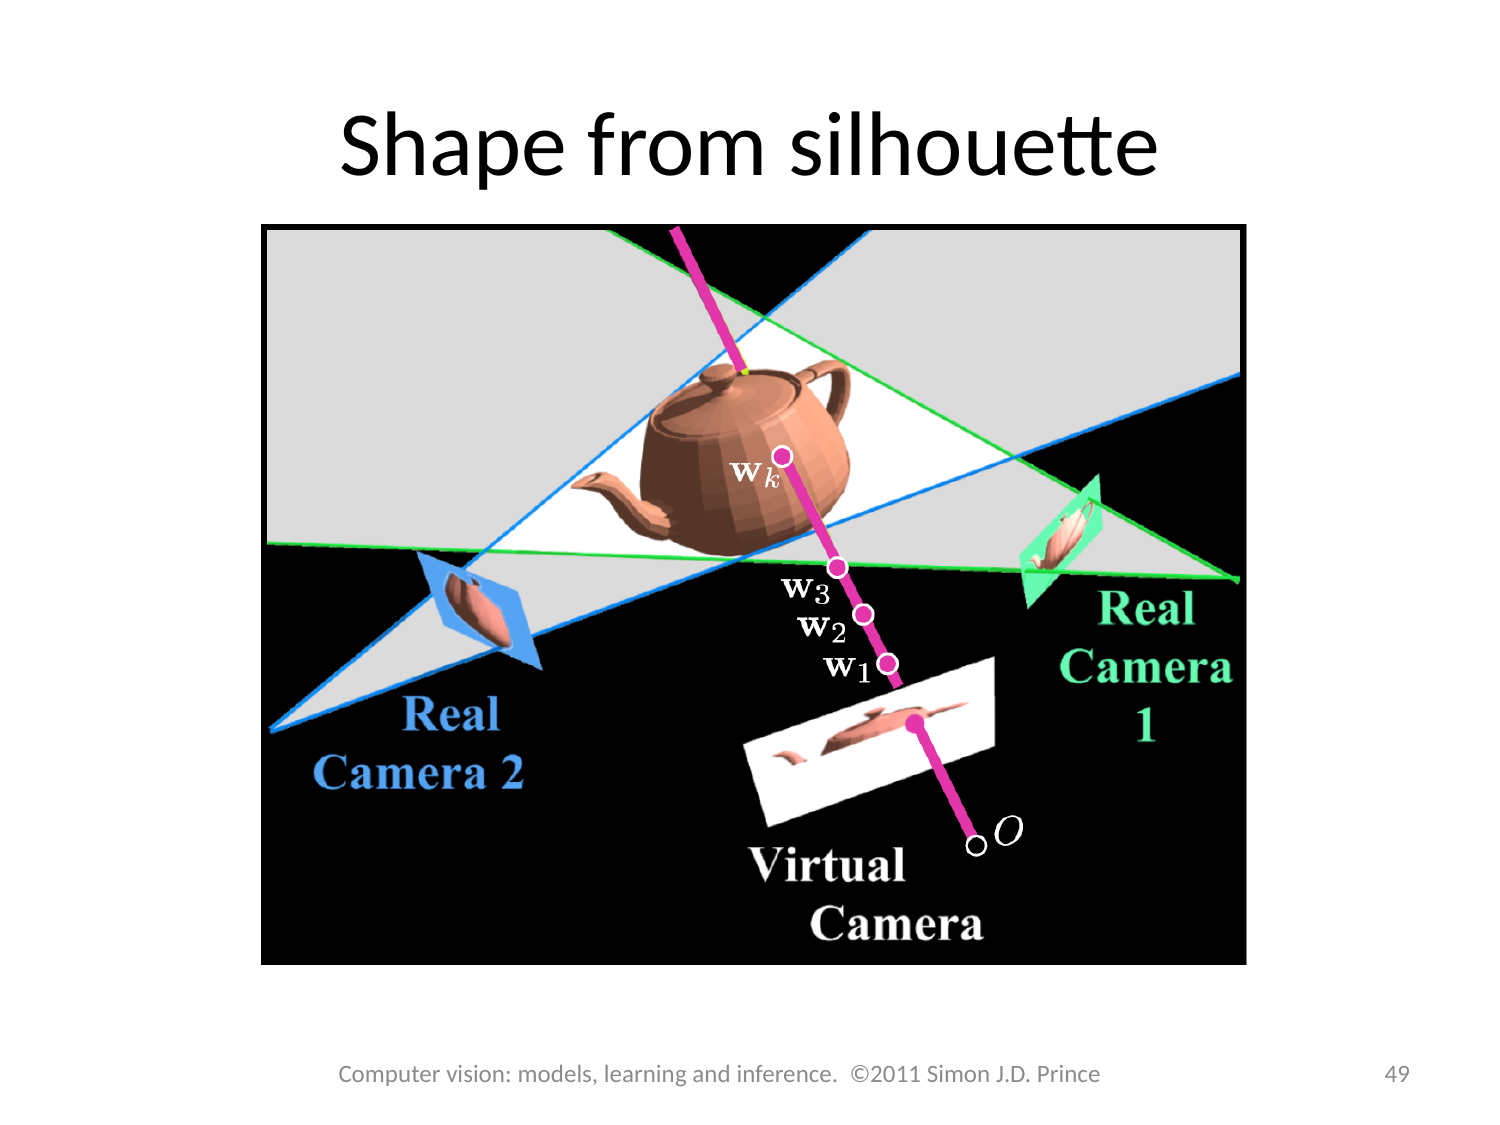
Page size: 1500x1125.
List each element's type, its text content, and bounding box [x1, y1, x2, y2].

picture [253, 219, 1259, 977]
footer Computer vision: models, learning and inference. ©2011 Simon J.D. Prince [301, 1042, 1140, 1103]
title Shape from silhouette [75, 45, 1425, 233]
slide_number 49 [1140, 1042, 1425, 1103]
